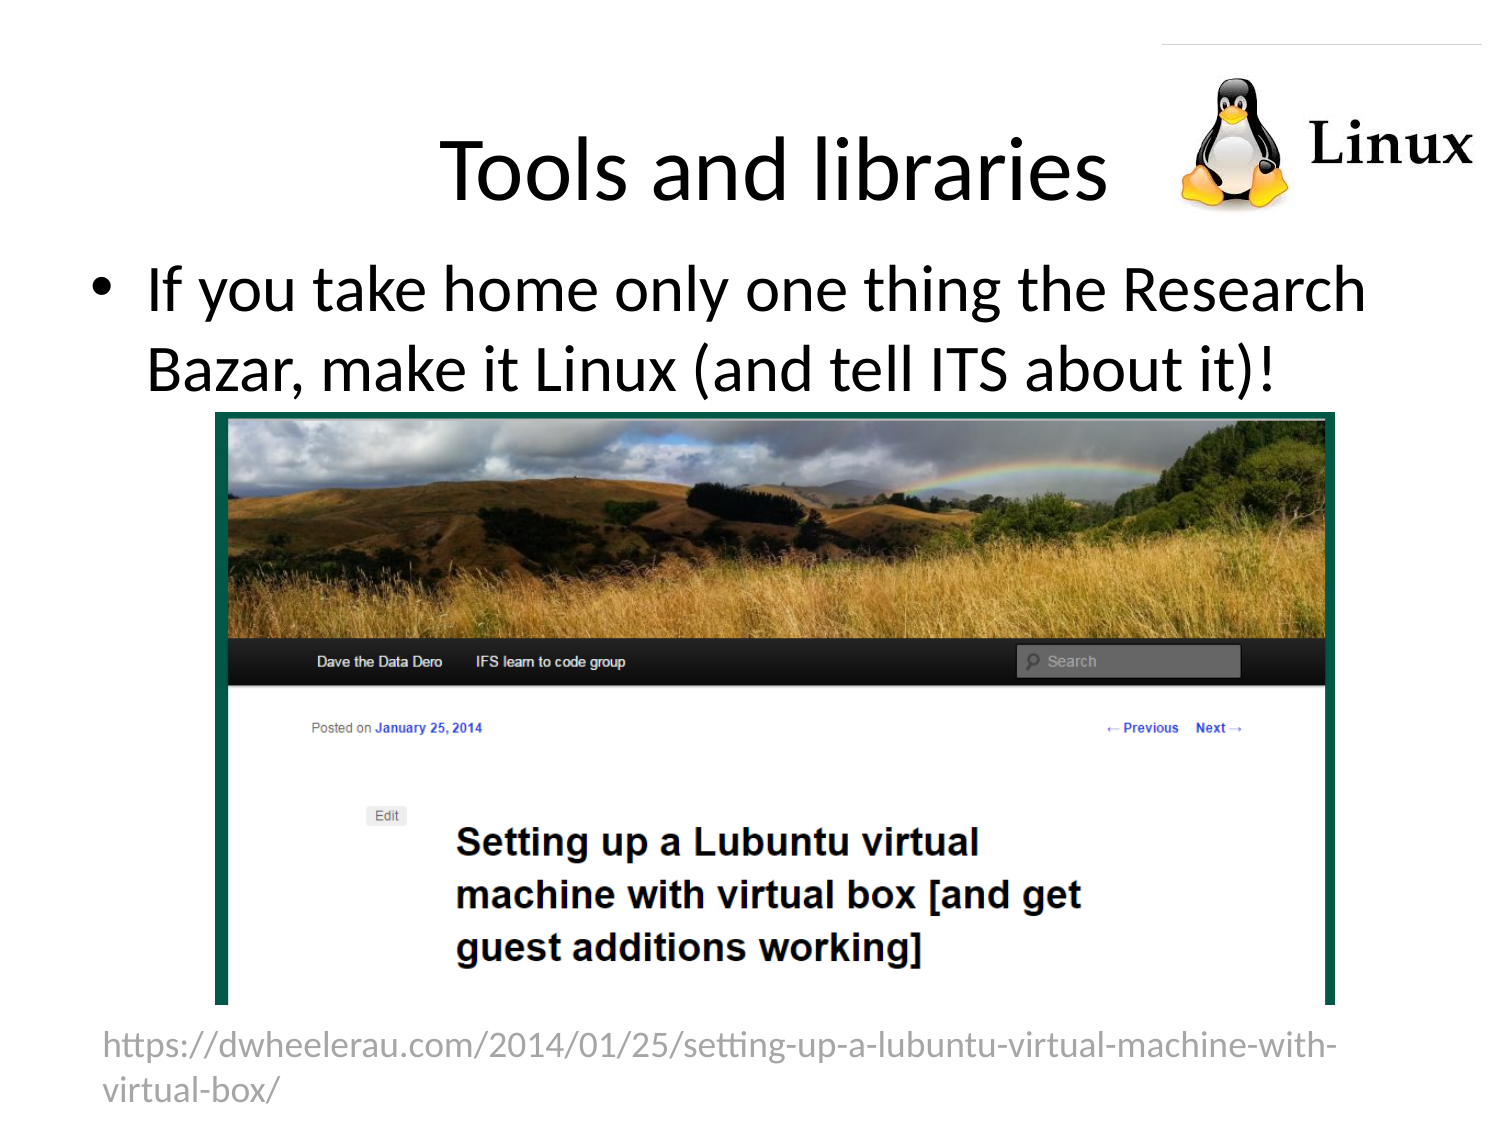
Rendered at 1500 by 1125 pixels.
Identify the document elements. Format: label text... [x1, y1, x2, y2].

list If you take home only one thing the Research Bazar, make it Linux (and tell ITS about it)! [75, 237, 1425, 980]
text_box https://dwheelerau.com/2014/01/25/setting-up-a-lubuntu-virtual-machine-with-virtual-box/ [87, 1012, 1413, 1118]
picture [1162, 42, 1482, 226]
picture [215, 412, 1335, 1005]
text_box Tools and libraries [99, 70, 1450, 258]
